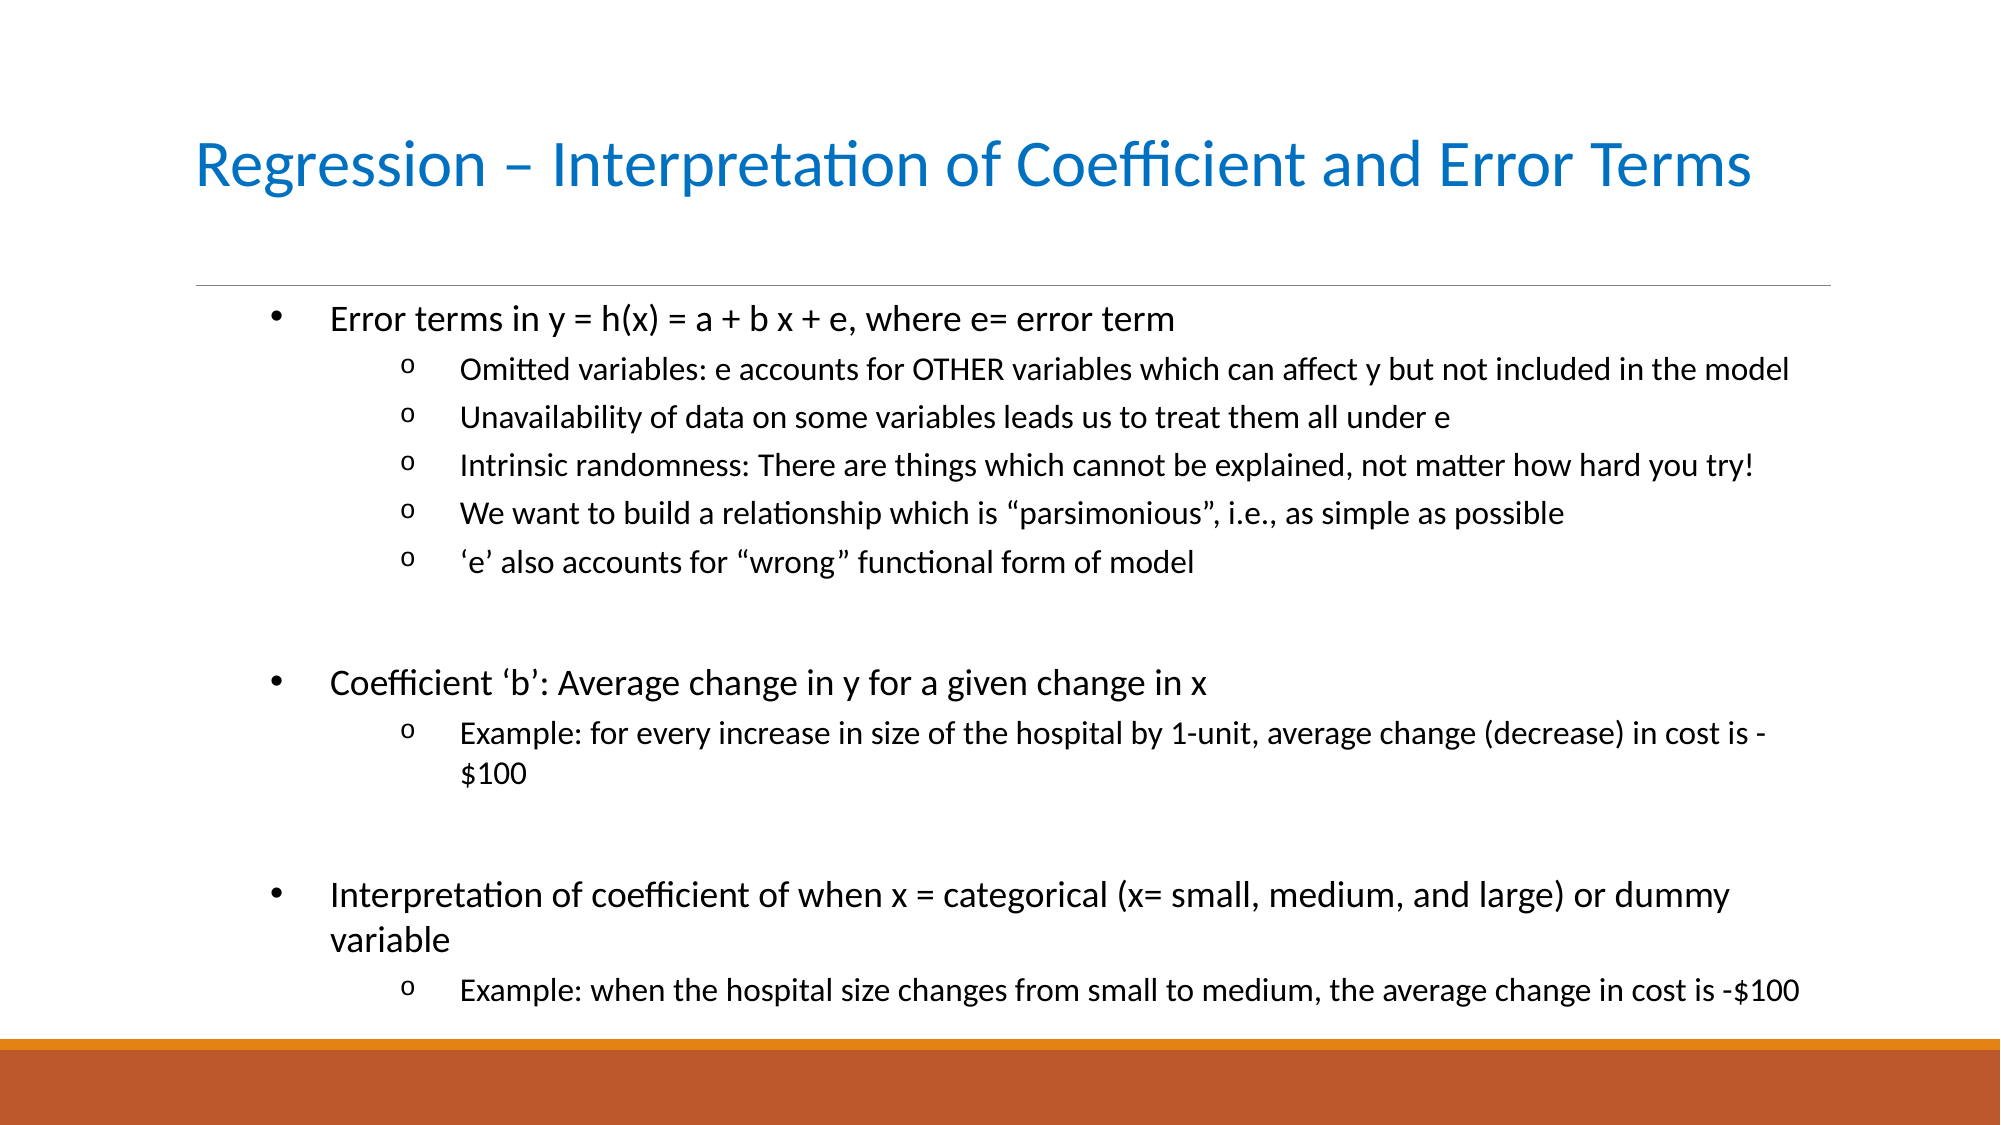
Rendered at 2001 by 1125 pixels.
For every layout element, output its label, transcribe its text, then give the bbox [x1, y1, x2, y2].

title Regression – Interpretation of Coefficient and Error Terms [180, 47, 1830, 285]
list Error terms in y = h(x) = a + b x + e, where e= error term Omitted variables: e accounts for OTHER variables which can affect y but not included in the model Unavailability of data on some variables leads us to treat them all under e Intrinsic randomness: There are things which cannot be explained, not matter how hard you try! We want to build a relationship which is “parsimonious”, i.e., as simple as possible ‘e’ also accounts for “wrong” functional form of model Coefficient ‘b’: Average change in y for a given change in x Example: for every increase in size of the hospital by 1-unit, average change (decrease) in cost is -$100 Interpretation of coefficient of when x = categorical (x= small, medium, and large) or dummy variable Example: when the hospital size changes from small to medium, the average change in cost is -$100 [180, 286, 1830, 1028]
